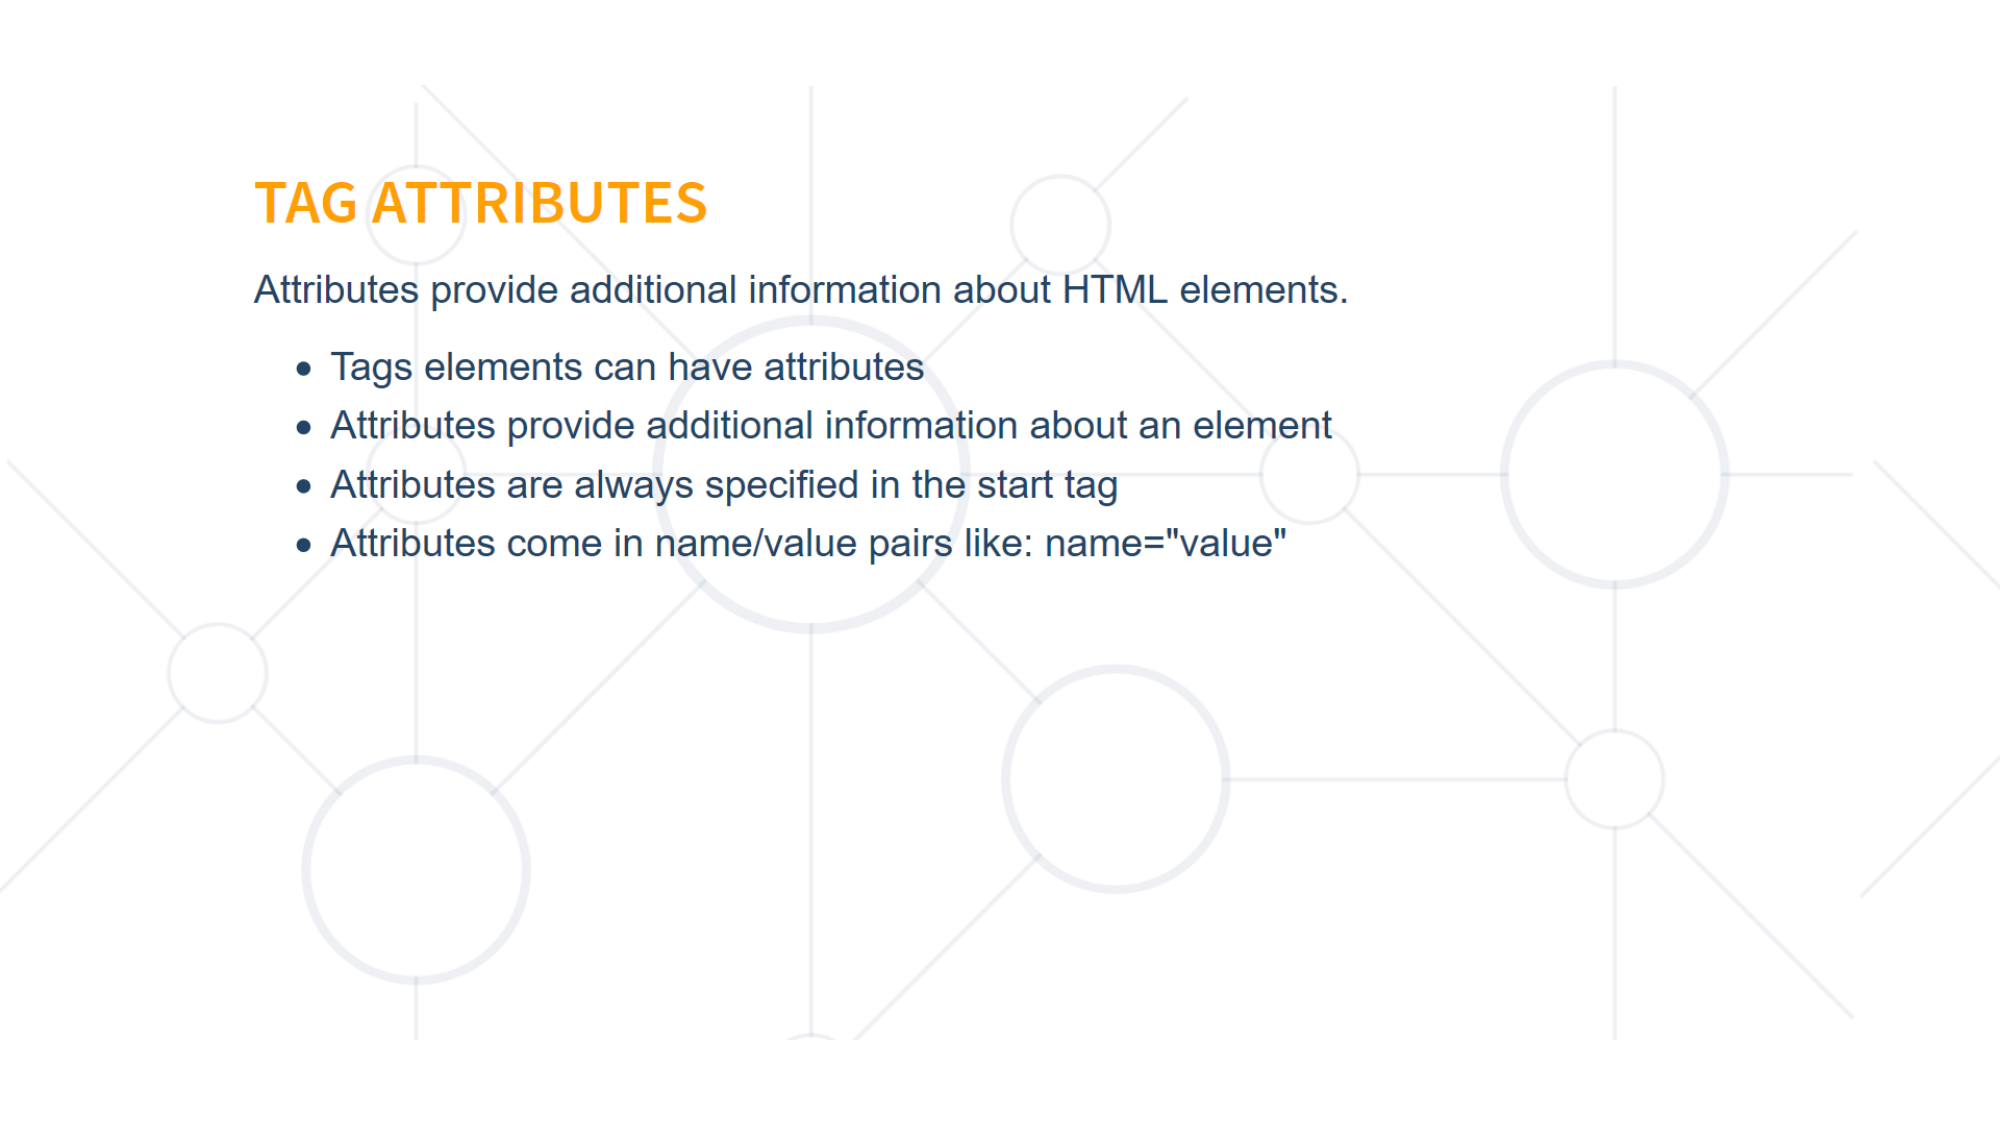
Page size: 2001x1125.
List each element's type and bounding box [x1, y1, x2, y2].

picture [0, 85, 2000, 1040]
